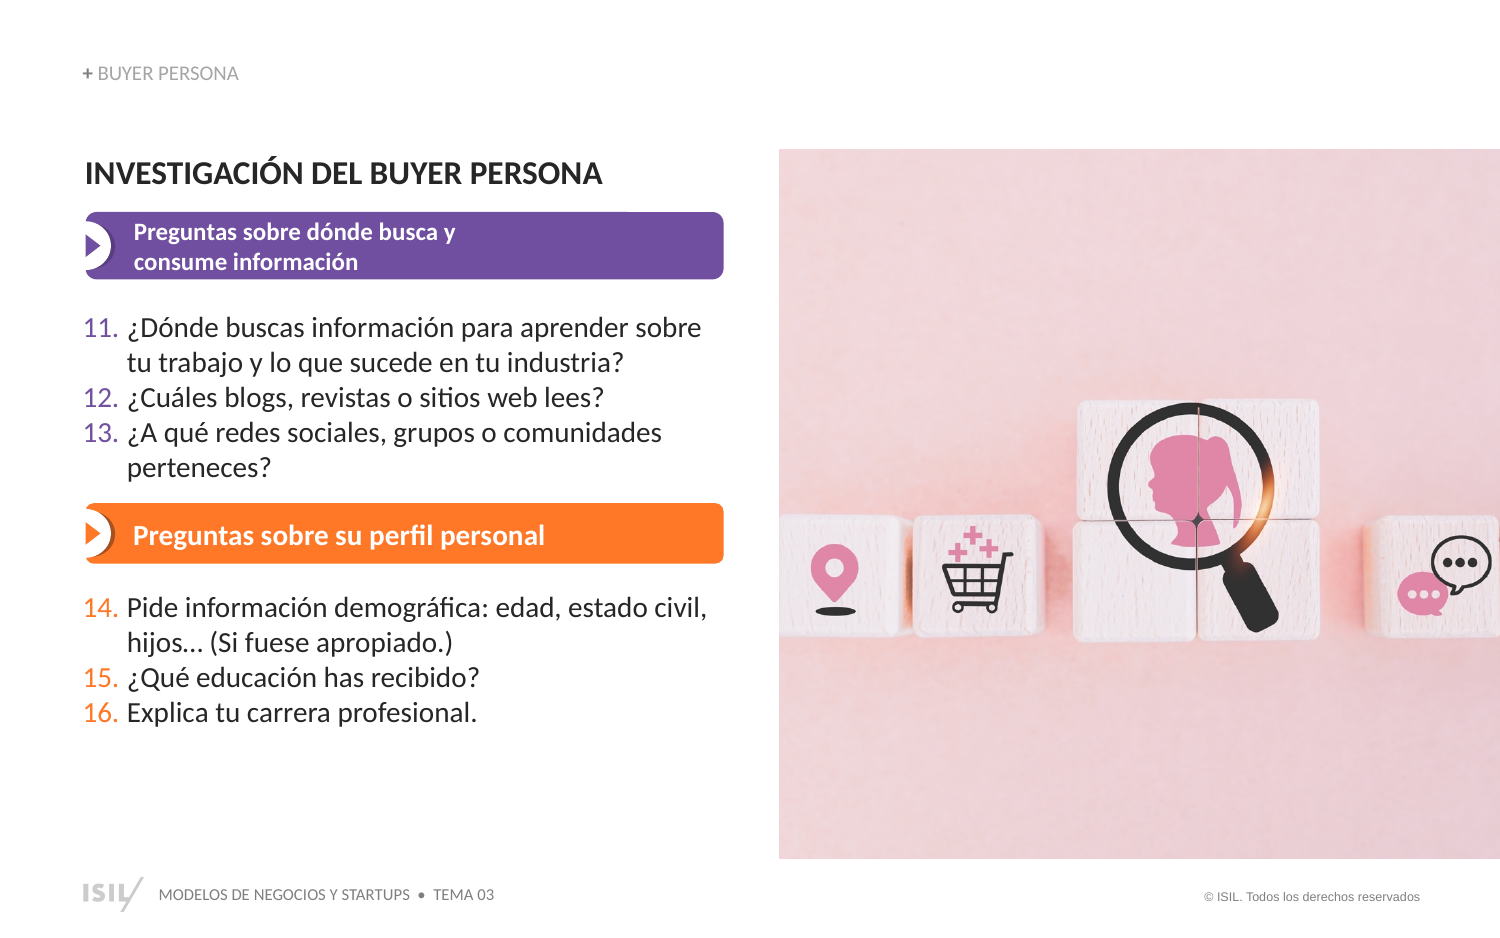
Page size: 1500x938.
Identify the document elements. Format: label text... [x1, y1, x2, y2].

text_box ¿Dónde buscas información para aprender sobre tu trabajo y lo que sucede en tu industria? ¿Cuáles blogs, revistas o sitios web lees? ¿A qué redes sociales, grupos o comunidades perteneces? Pide información demográfica: edad, estado civil, hijos… (Si fuese apropiado.) ¿Qué educación has recibido? Explica tu carrera profesional. [82, 562, 721, 729]
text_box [59, 220, 116, 271]
text_box ¿Dónde buscas información para aprender sobre tu trabajo y lo que sucede en tu industria? ¿Cuáles blogs, revistas o sitios web lees? ¿A qué redes sociales, grupos o comunidades perteneces? Pide información demográfica: edad, estado civil, hijos… (Si fuese apropiado.) ¿Qué educación has recibido? Explica tu carrera profesional. [82, 308, 721, 507]
picture [779, 149, 1500, 859]
text_box Preguntas sobre su perfil personal [86, 503, 724, 564]
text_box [59, 508, 116, 559]
text_box Preguntas sobre dónde busca y consume información [86, 211, 724, 280]
text_box + BUYER PERSONA [82, 61, 721, 85]
text_box INVESTIGACIÓN DEL BUYER PERSONA [85, 151, 739, 192]
